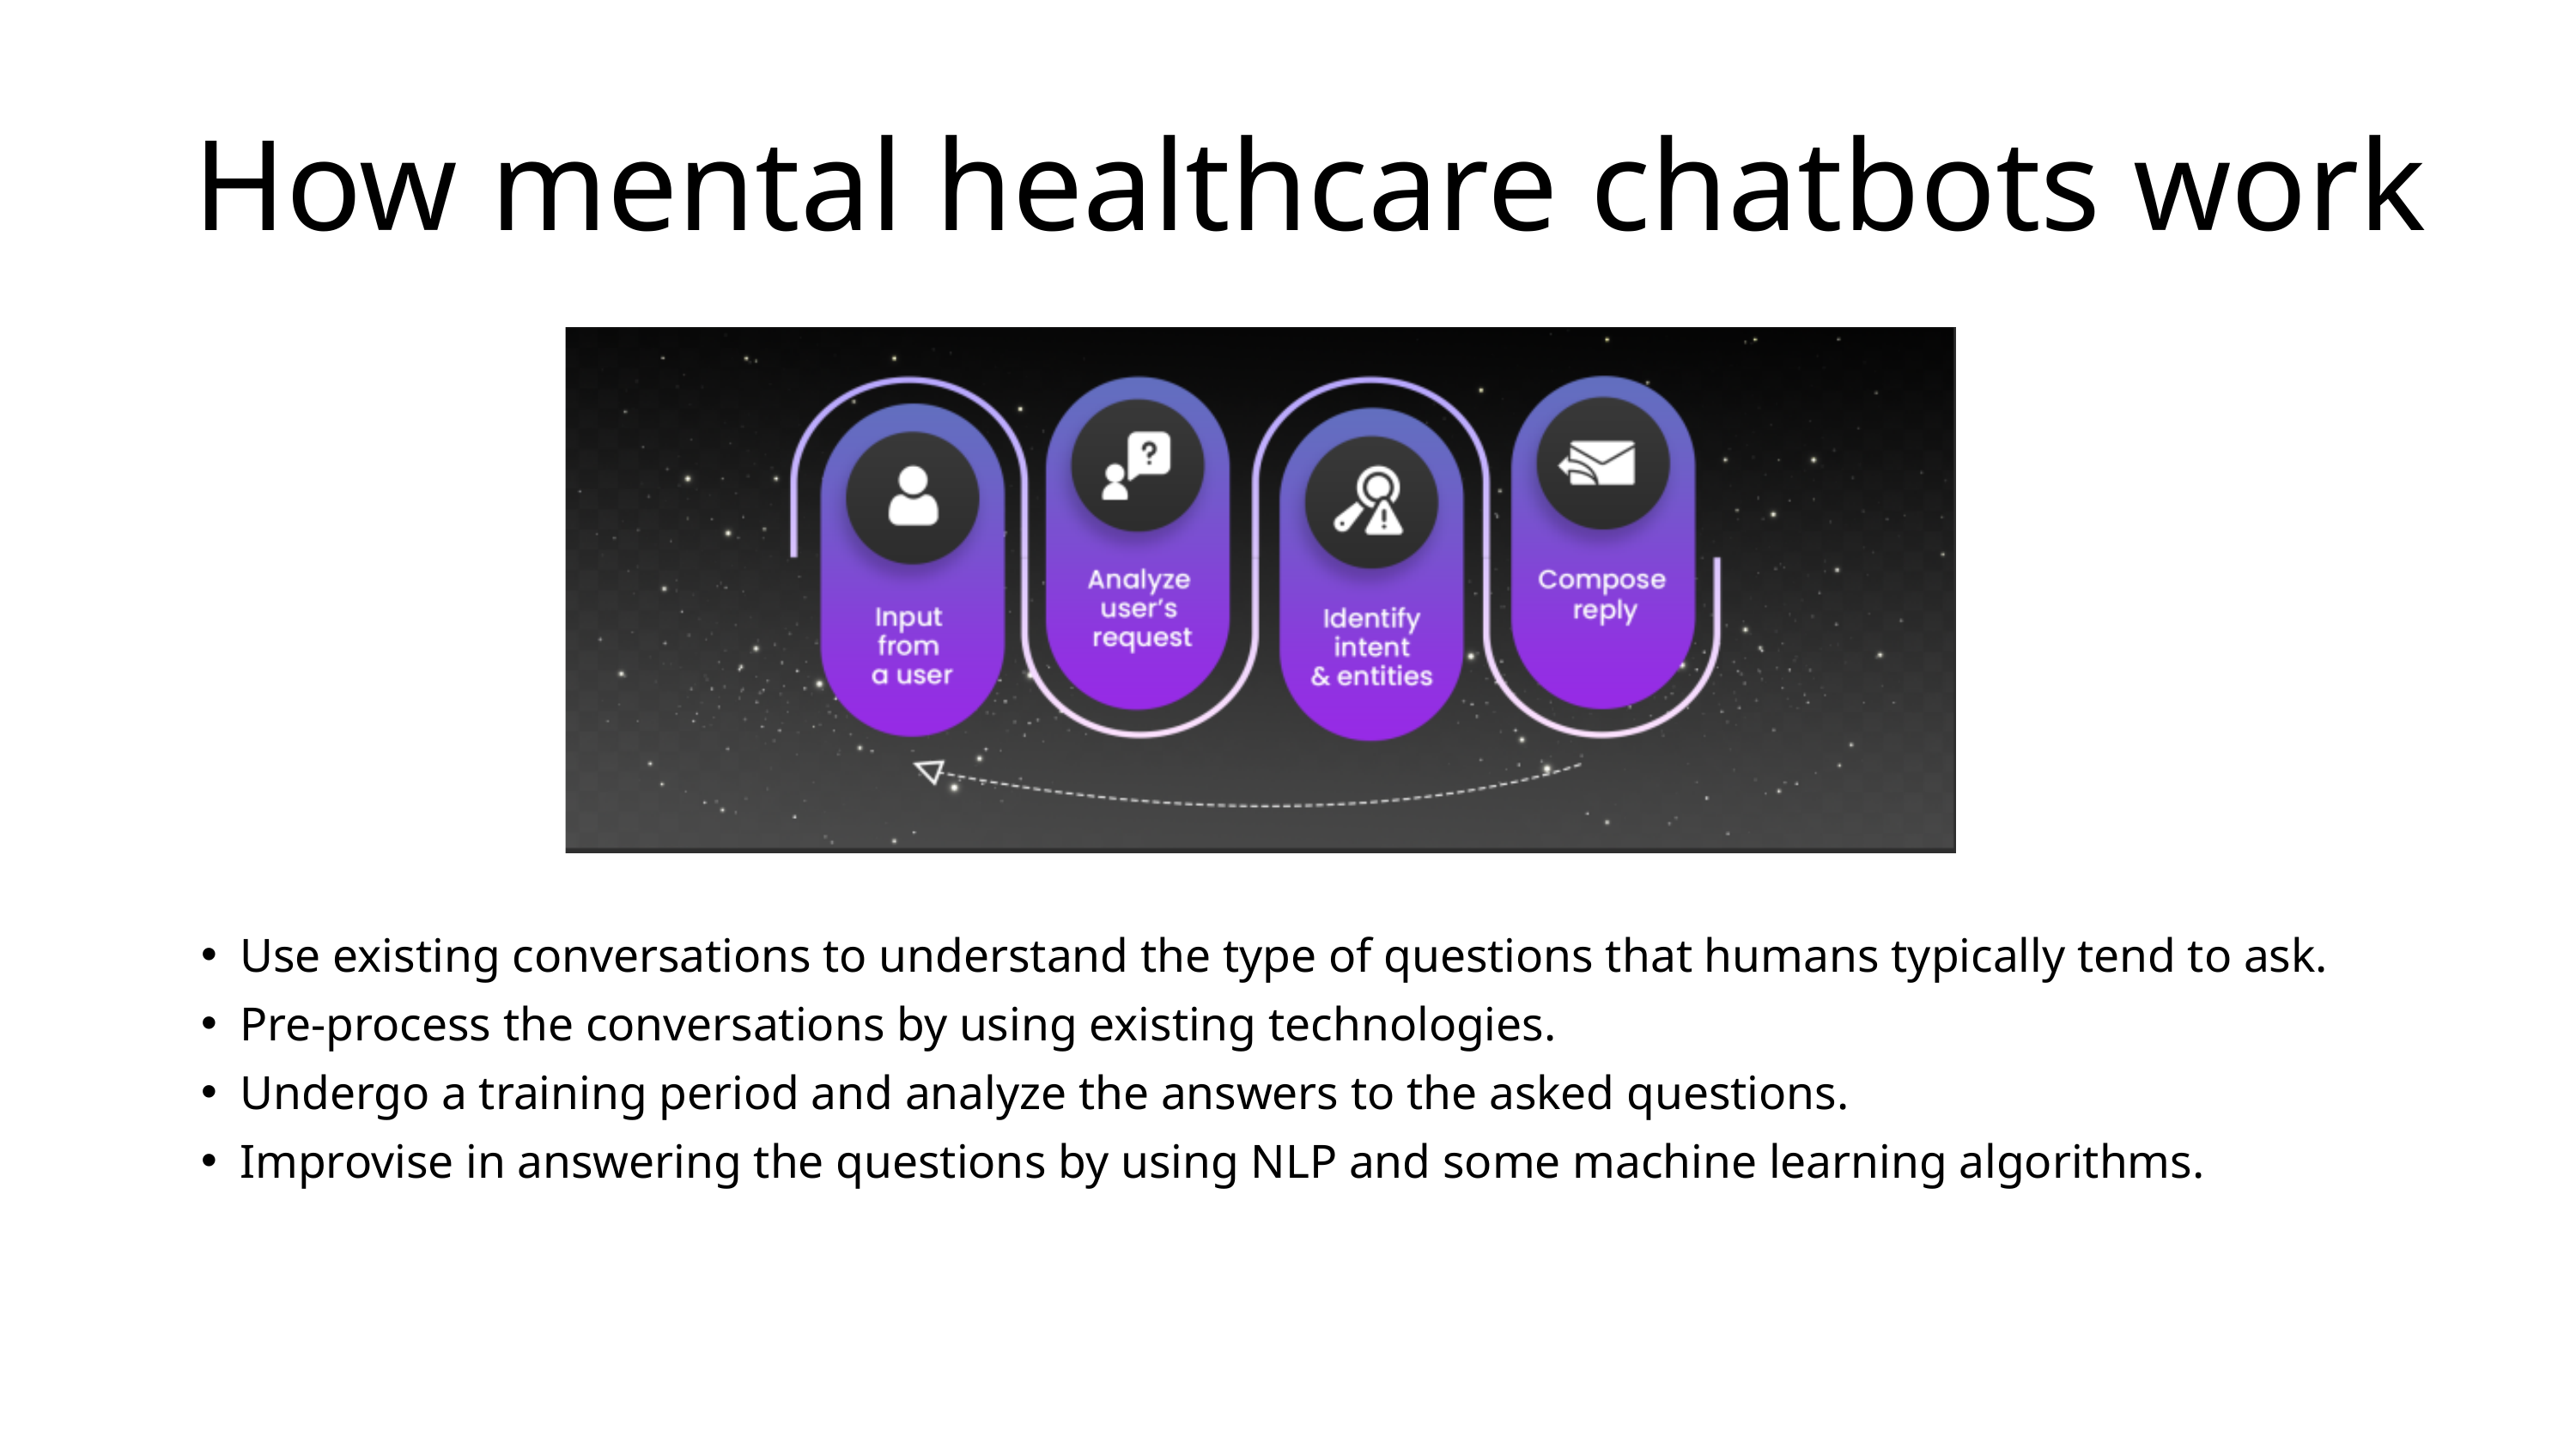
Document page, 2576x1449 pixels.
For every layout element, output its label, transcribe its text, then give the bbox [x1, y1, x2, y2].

text_box Use existing conversations to understand the type of questions that humans typically tend to ask. Pre-process the conversations by using existing technologies. Undergo a training period and analyze the answers to the asked questions. Improvise in answering the questions by using NLP and some machine learning algorithms. [161, 912, 2415, 1187]
text_box How mental healthcare chatbots work [189, 105, 2432, 256]
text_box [565, 327, 1957, 853]
